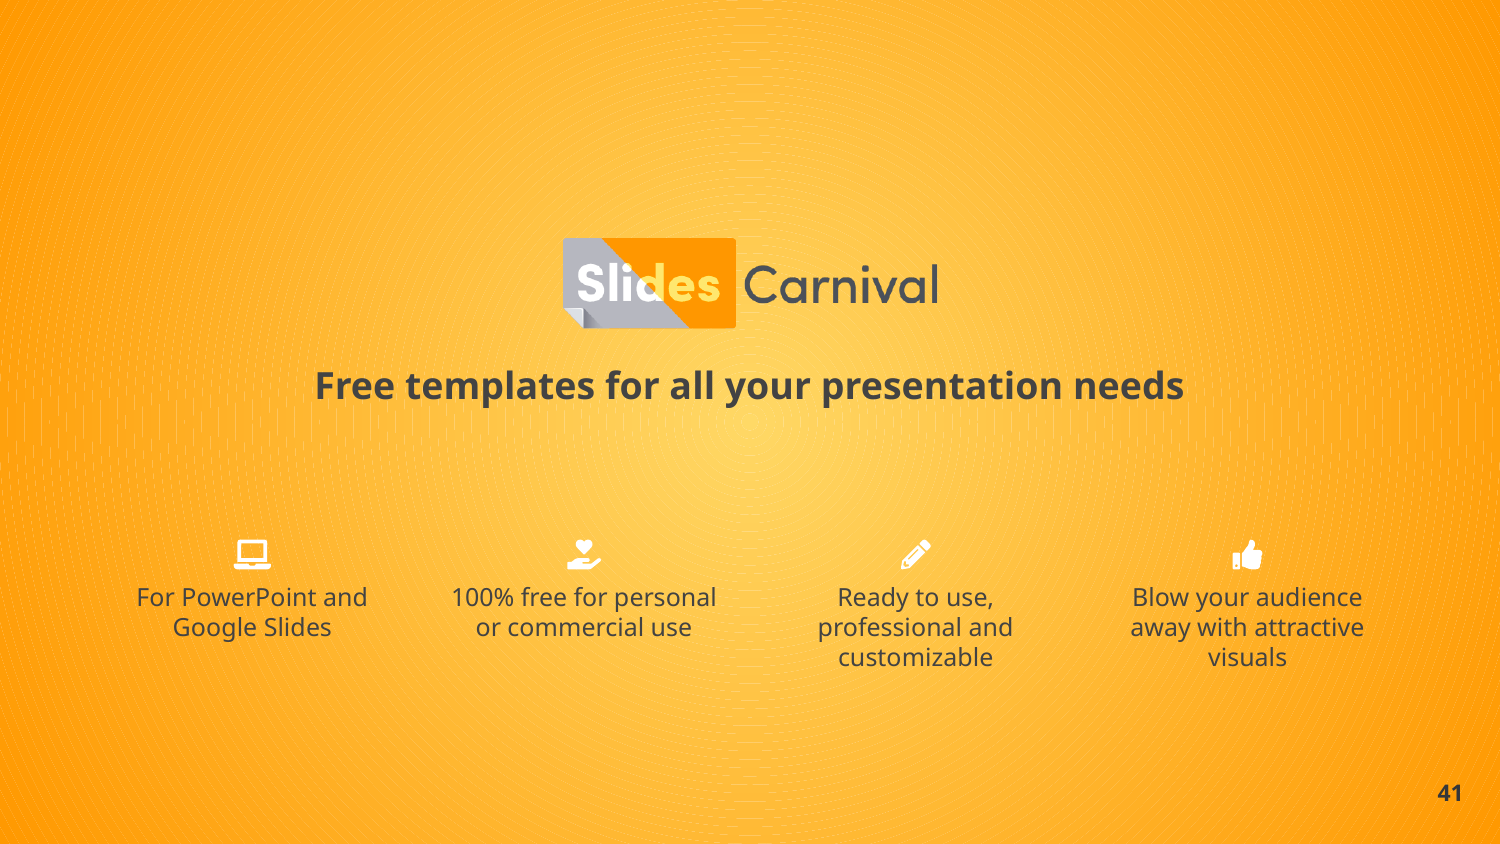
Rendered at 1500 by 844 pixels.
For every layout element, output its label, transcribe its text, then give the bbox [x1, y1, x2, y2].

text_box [113, 539, 1387, 687]
slide_number 41 [1374, 779, 1464, 809]
picture [561, 237, 939, 329]
text_box Free templates for all your presentation needs [181, 362, 1319, 407]
